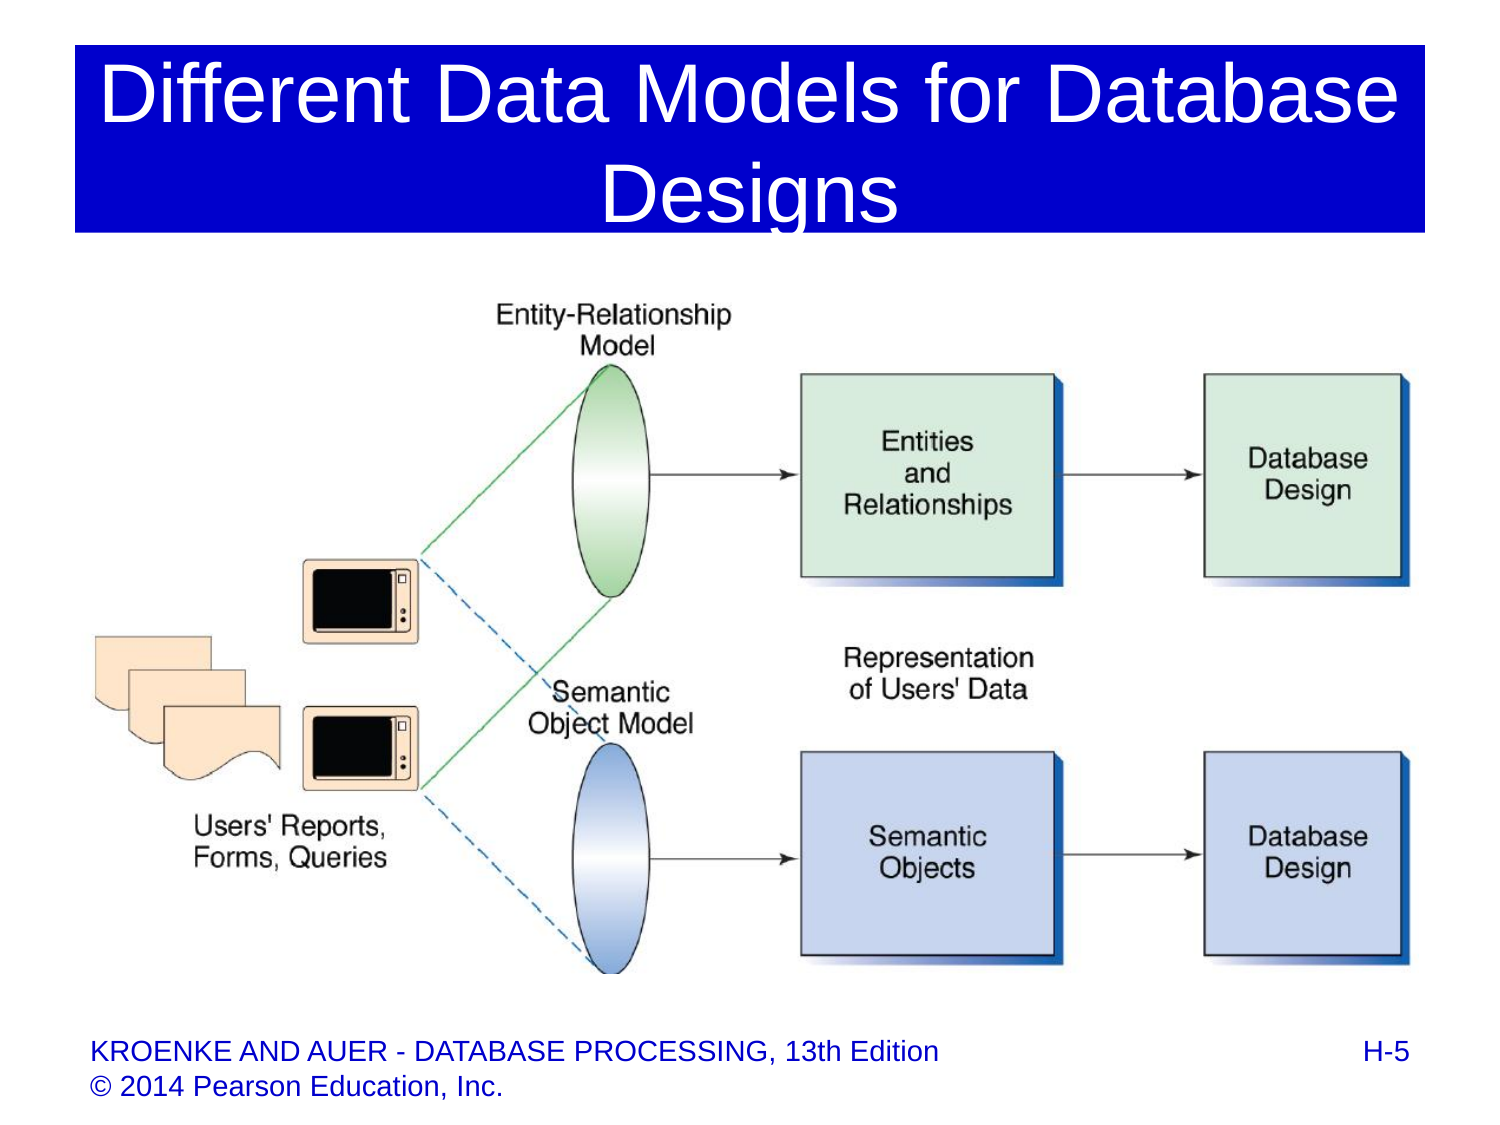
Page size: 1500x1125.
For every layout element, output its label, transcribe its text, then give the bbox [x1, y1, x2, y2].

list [81, 293, 1419, 974]
title Different Data Models for Database Designs [75, 45, 1425, 233]
footer KROENKE AND AUER - DATABASE PROCESSING, 13th Edition © 2014 Pearson Education, Inc. [74, 1024, 976, 1104]
slide_number H-5 [1074, 1024, 1426, 1103]
